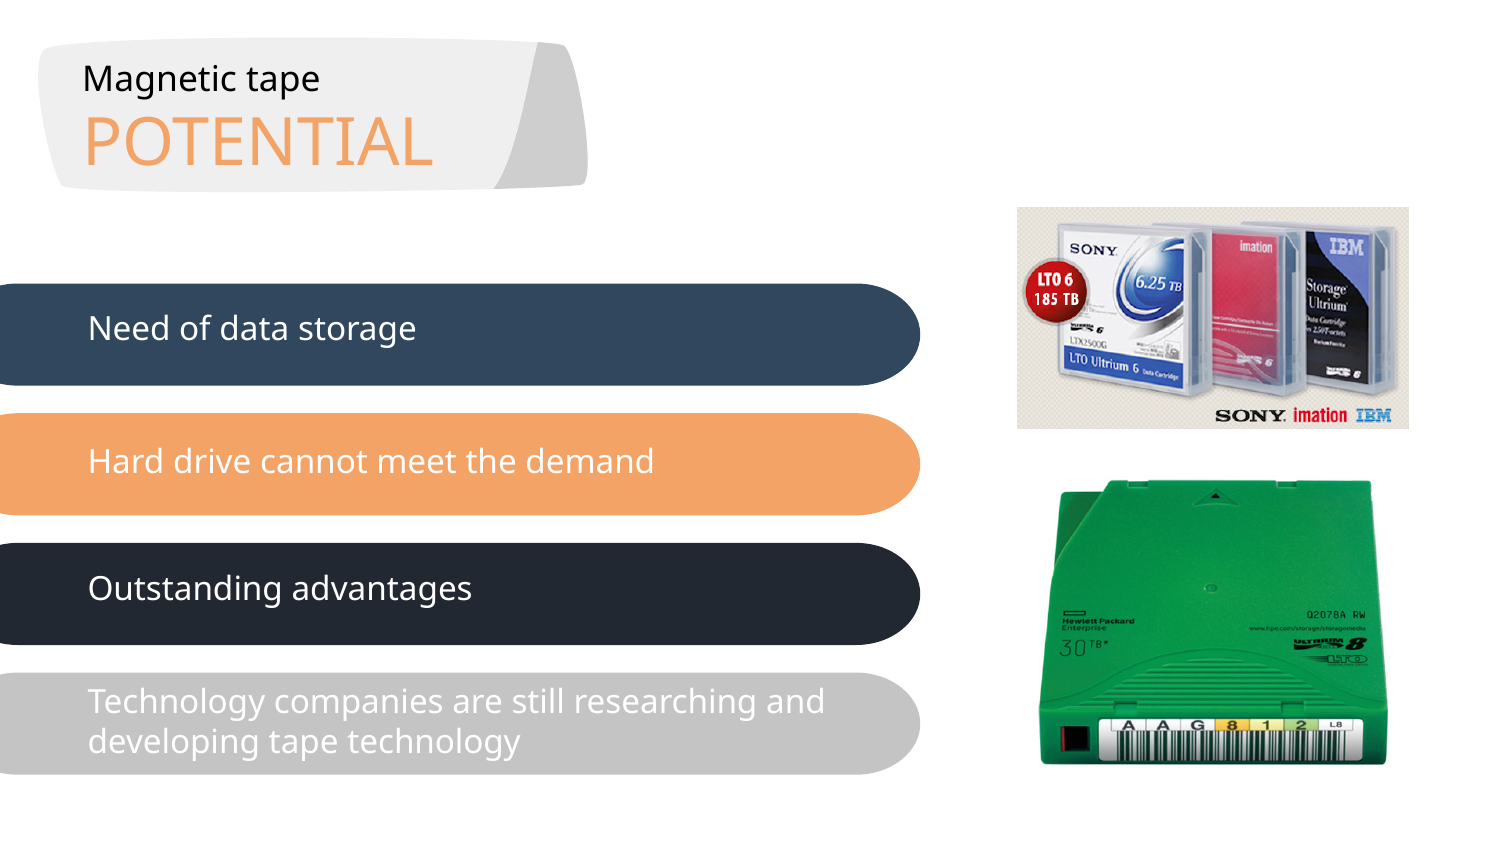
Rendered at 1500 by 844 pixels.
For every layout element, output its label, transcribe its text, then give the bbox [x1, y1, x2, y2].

picture [1017, 207, 1410, 430]
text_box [26, 37, 599, 193]
text_box [0, 413, 921, 516]
text_box [0, 283, 921, 386]
text_box Need of data storage [72, 306, 676, 363]
picture [1038, 447, 1389, 797]
text_box [0, 672, 921, 775]
text_box Technology companies are still researching and developing tape technology [72, 685, 860, 775]
text_box [0, 542, 921, 646]
text_box Hard drive cannot meet the demand [72, 439, 676, 496]
text_box Outstanding advantages [72, 566, 676, 622]
